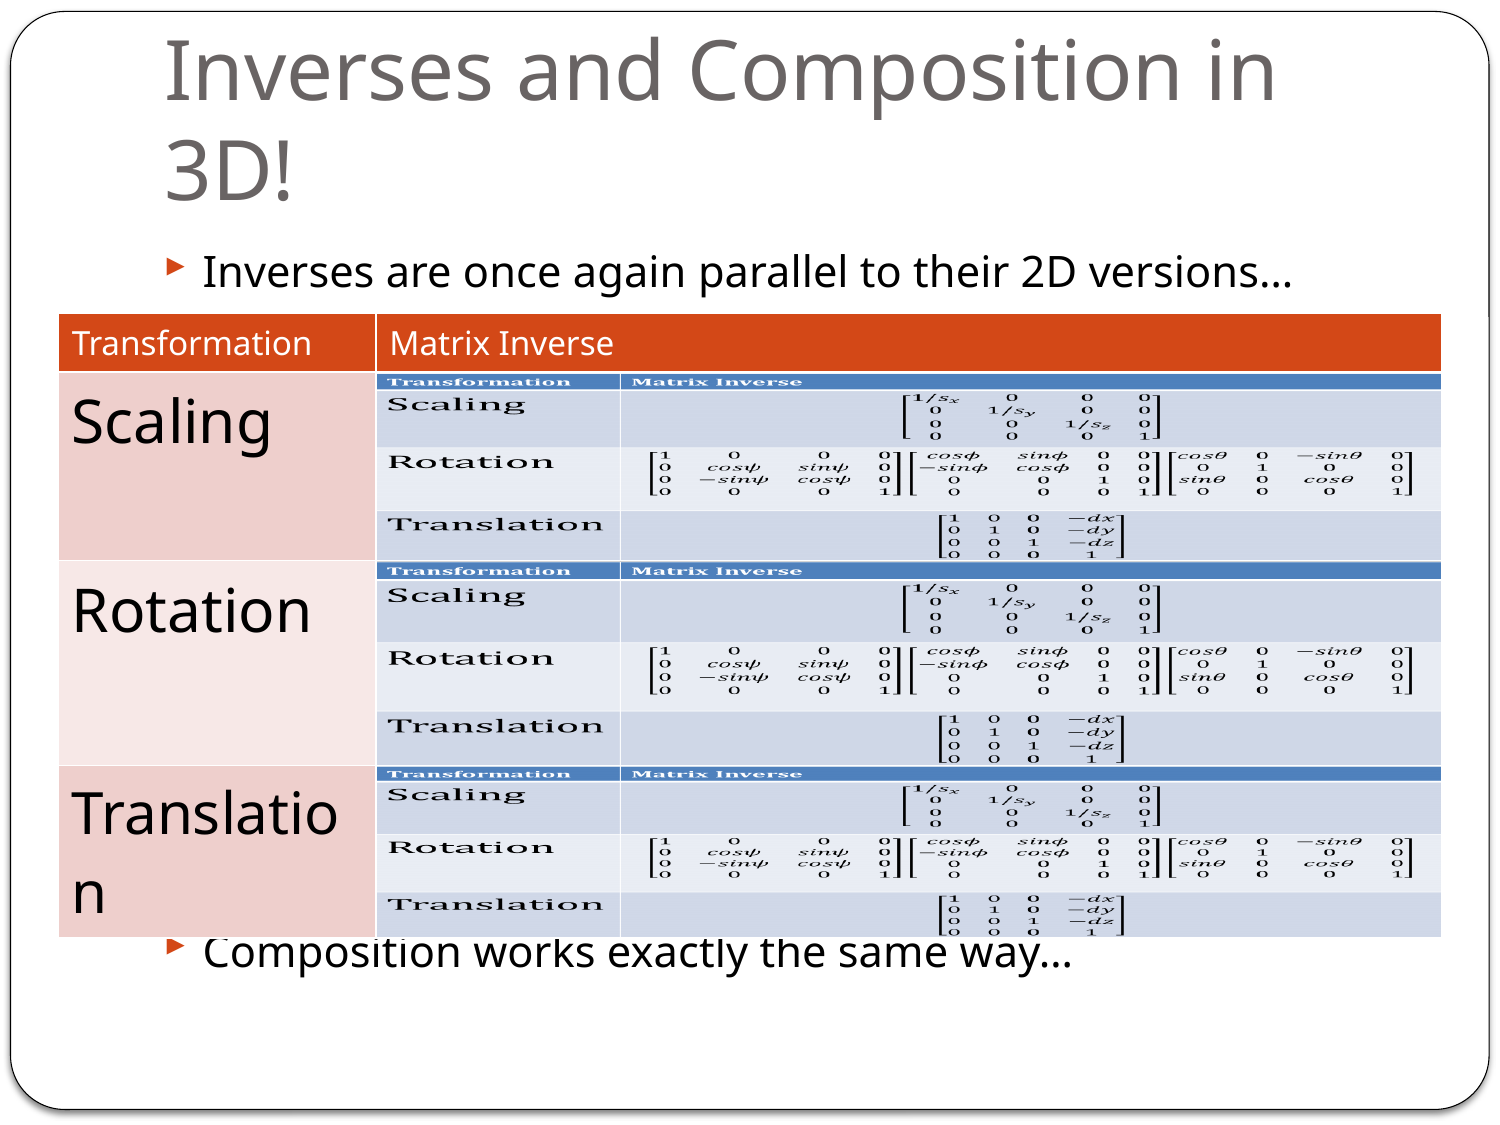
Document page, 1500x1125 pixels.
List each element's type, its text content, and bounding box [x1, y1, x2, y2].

table_cell Rotation [59, 561, 375, 765]
table_cell [377, 766, 1441, 937]
table_header Transformation [59, 314, 375, 371]
table_header Matrix Inverse [377, 314, 1441, 371]
title Inverses and Composition in 3D! [150, 45, 1425, 233]
table_cell Translation [59, 766, 375, 937]
list Inverses are once again parallel to their 2D versions… Composition works exactly the same way… [150, 939, 1425, 988]
list Inverses are once again parallel to their 2D versions… Composition works exactly the same way… [150, 237, 1425, 313]
table_cell [377, 373, 1441, 560]
table_cell [377, 561, 1441, 765]
table_cell Scaling [59, 373, 375, 560]
